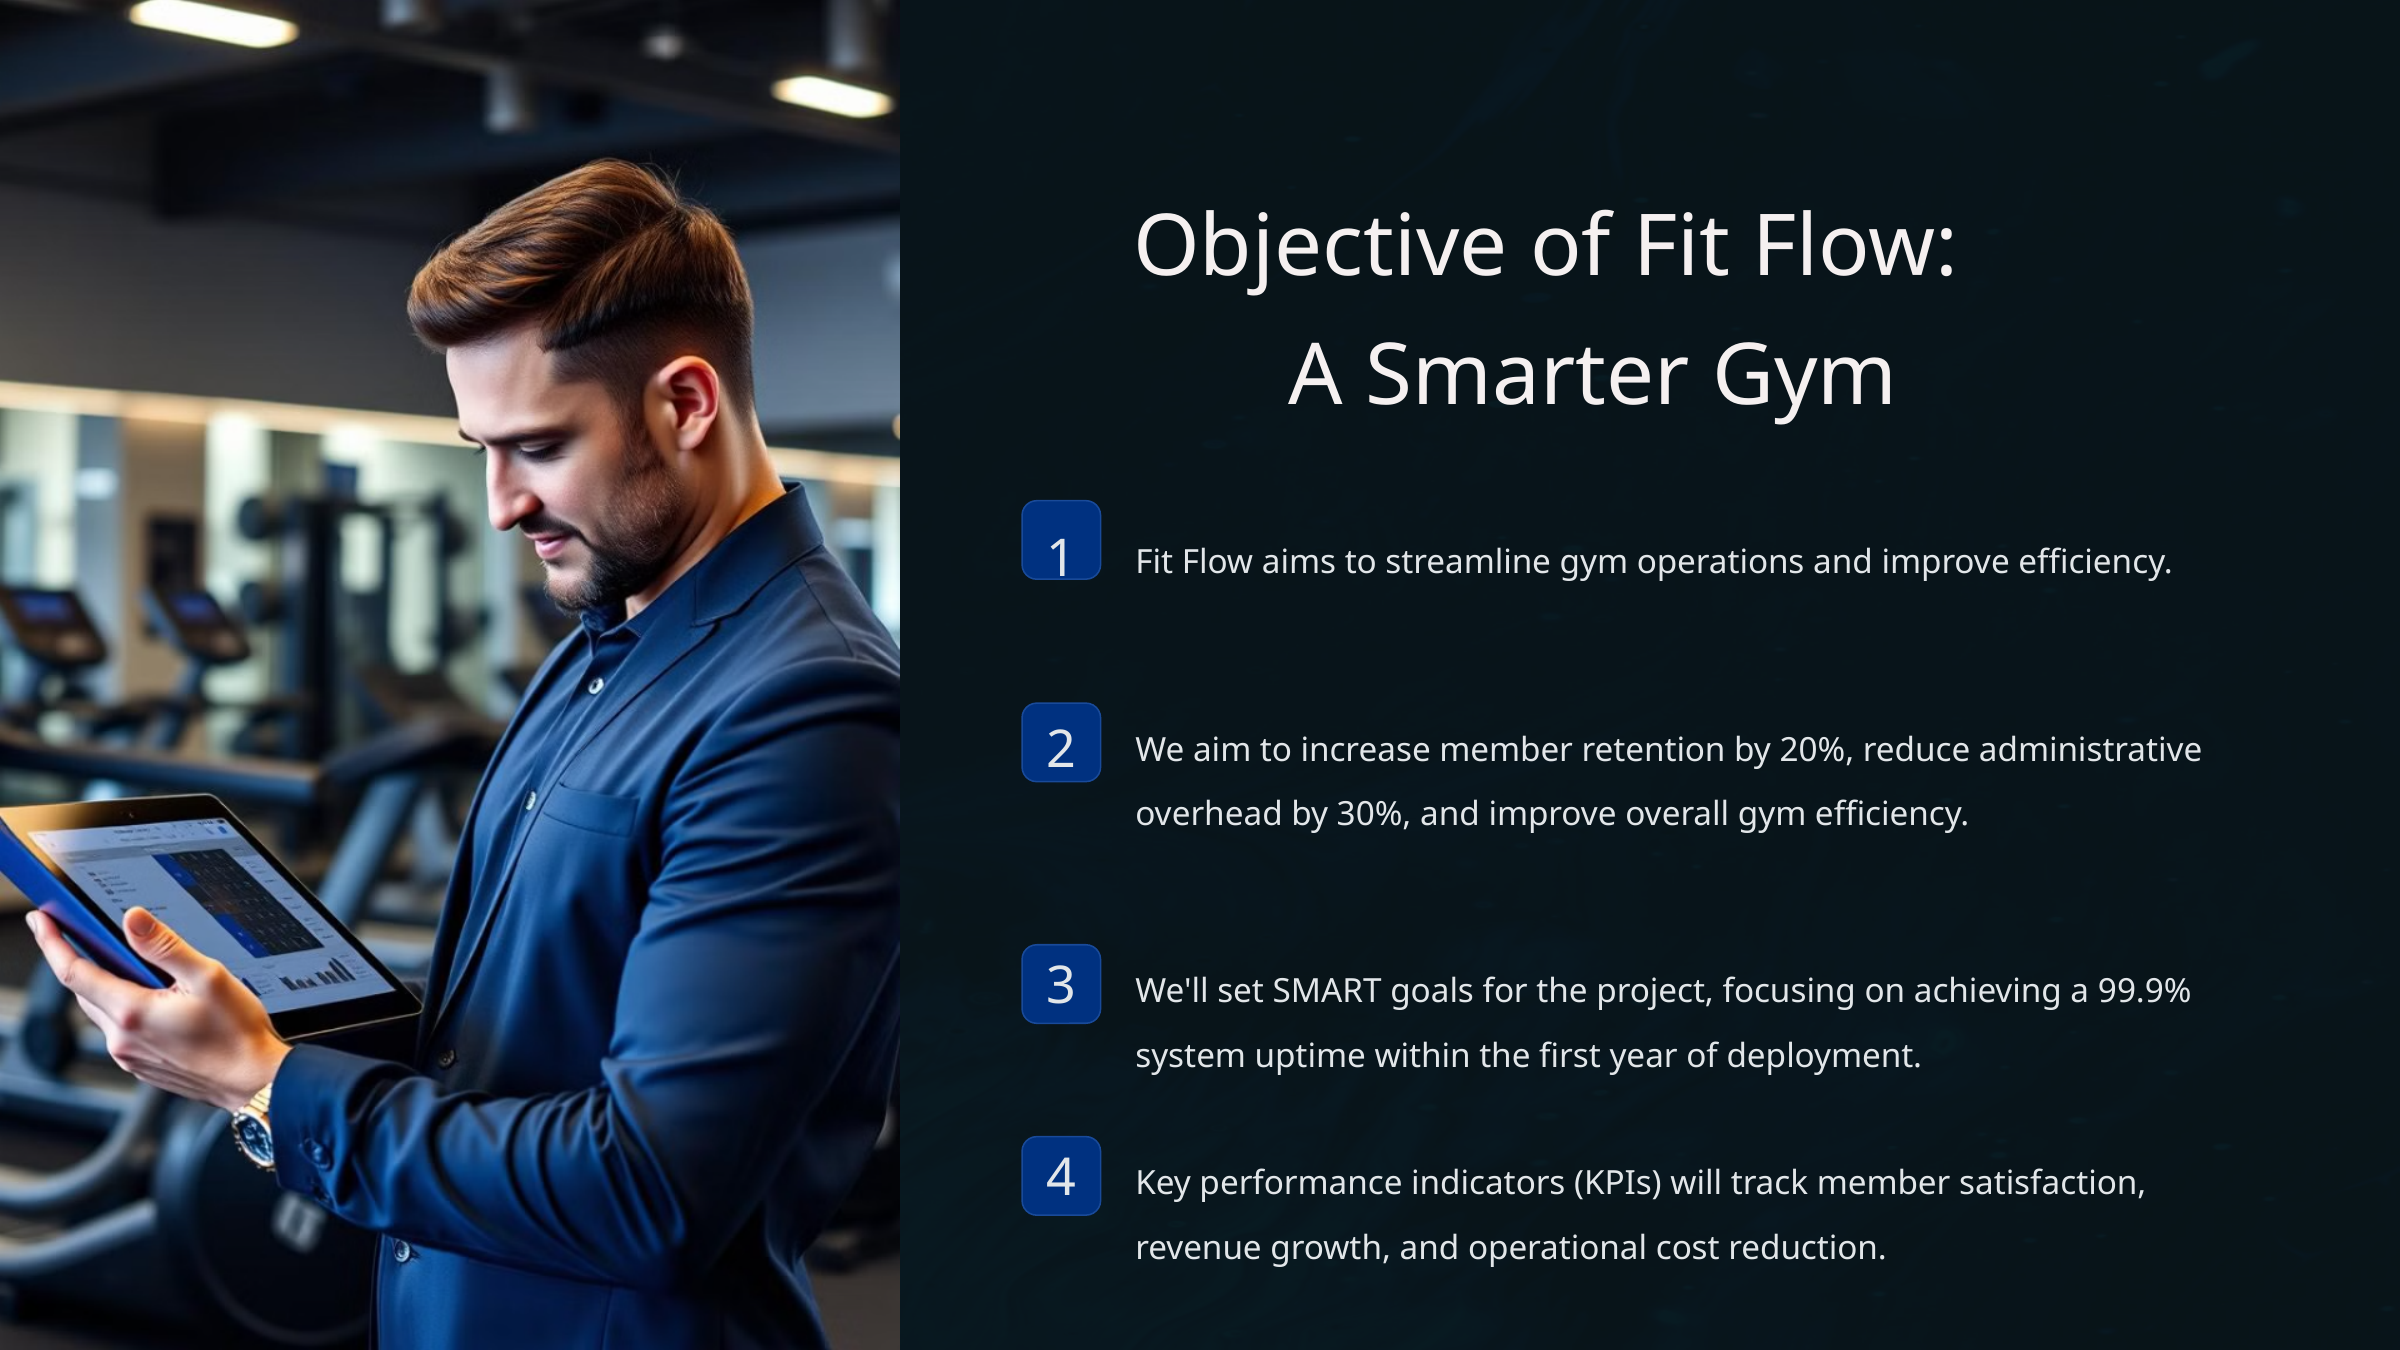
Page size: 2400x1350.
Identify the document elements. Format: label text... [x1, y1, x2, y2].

text_box We'll set SMART goals for the project, focusing on achieving a 99.9% system uptime within the first year of deployment. [1135, 944, 2278, 1075]
text_box 4 [1045, 1143, 1077, 1206]
text_box [1022, 703, 1101, 782]
text_box Fit Flow aims to streamline gym operations and improve efficiency. [1135, 515, 2305, 581]
text_box Objective of Fit Flow: A Smarter Gym [1022, 163, 2278, 423]
text_box [1022, 944, 1101, 1024]
text_box We aim to increase member retention by 20%, reduce administrative overhead by 30%, and improve overall gym efficiency. [1135, 703, 2320, 833]
text_box [1022, 1136, 1101, 1216]
text_box 3 [1045, 951, 1077, 1014]
text_box 1 [1045, 524, 1077, 587]
text_box 2 [1045, 715, 1077, 778]
picture [0, 0, 901, 1350]
text_box Key performance indicators (KPIs) will track member satisfaction, revenue growth, and operational cost reduction. [1135, 1136, 2278, 1266]
text_box [1022, 500, 1101, 580]
